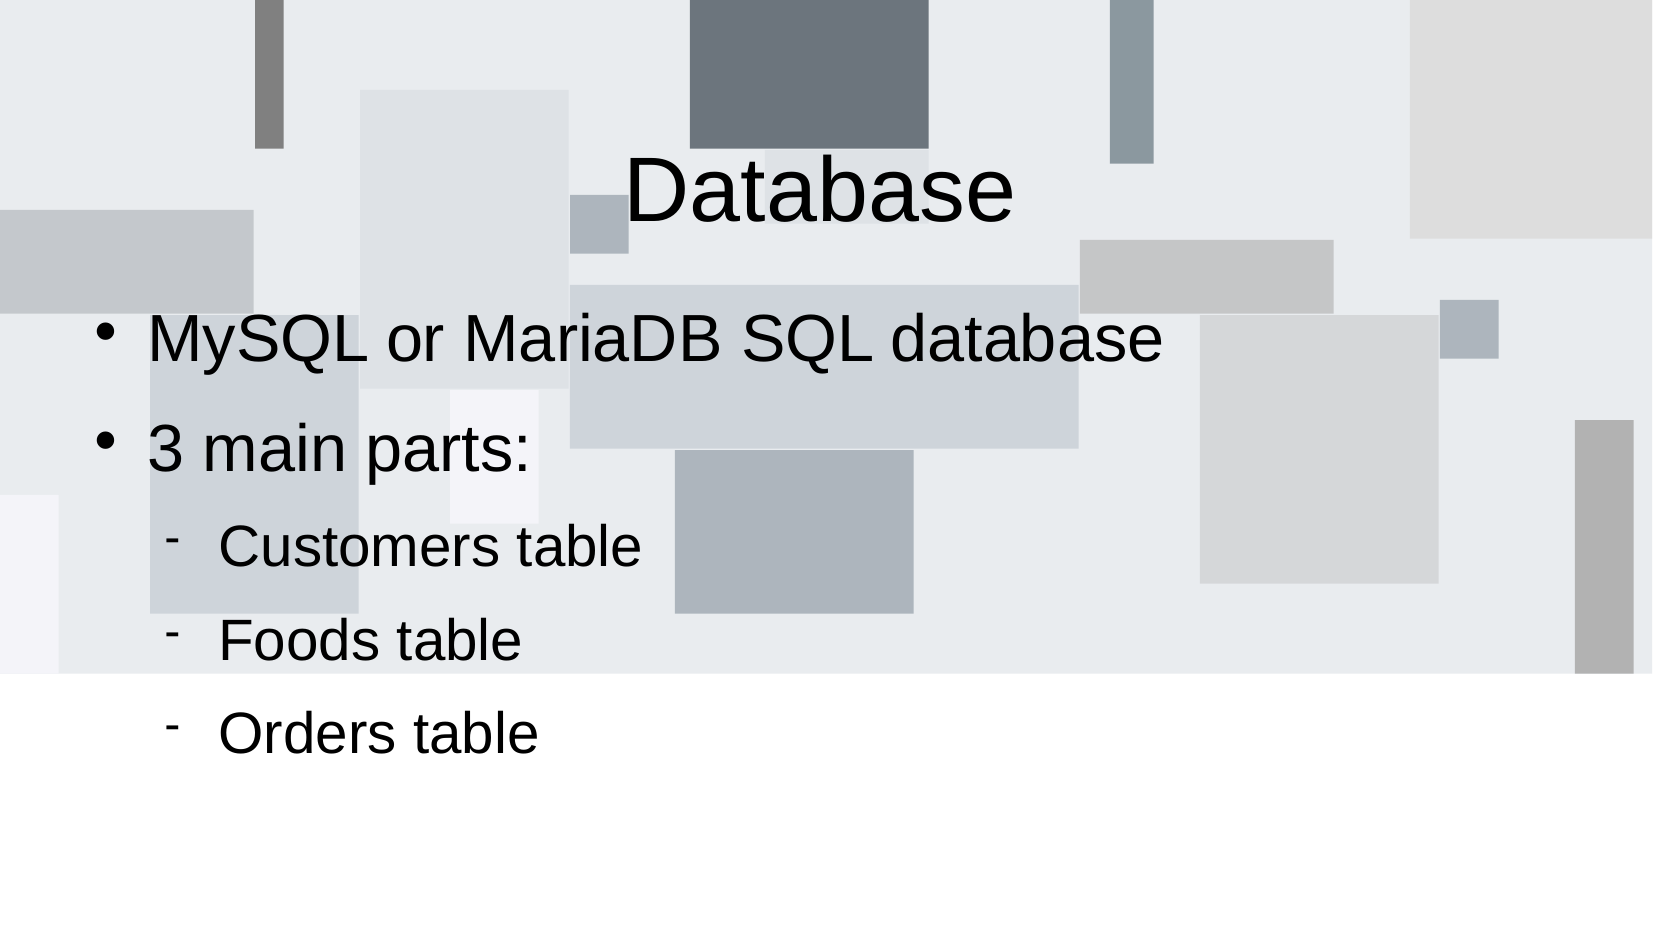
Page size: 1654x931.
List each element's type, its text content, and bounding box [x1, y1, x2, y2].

title Database [76, 108, 1564, 263]
list MySQL or MariaDB SQL database 3 main parts: Customers table Foods table Orders table [76, 295, 1564, 834]
